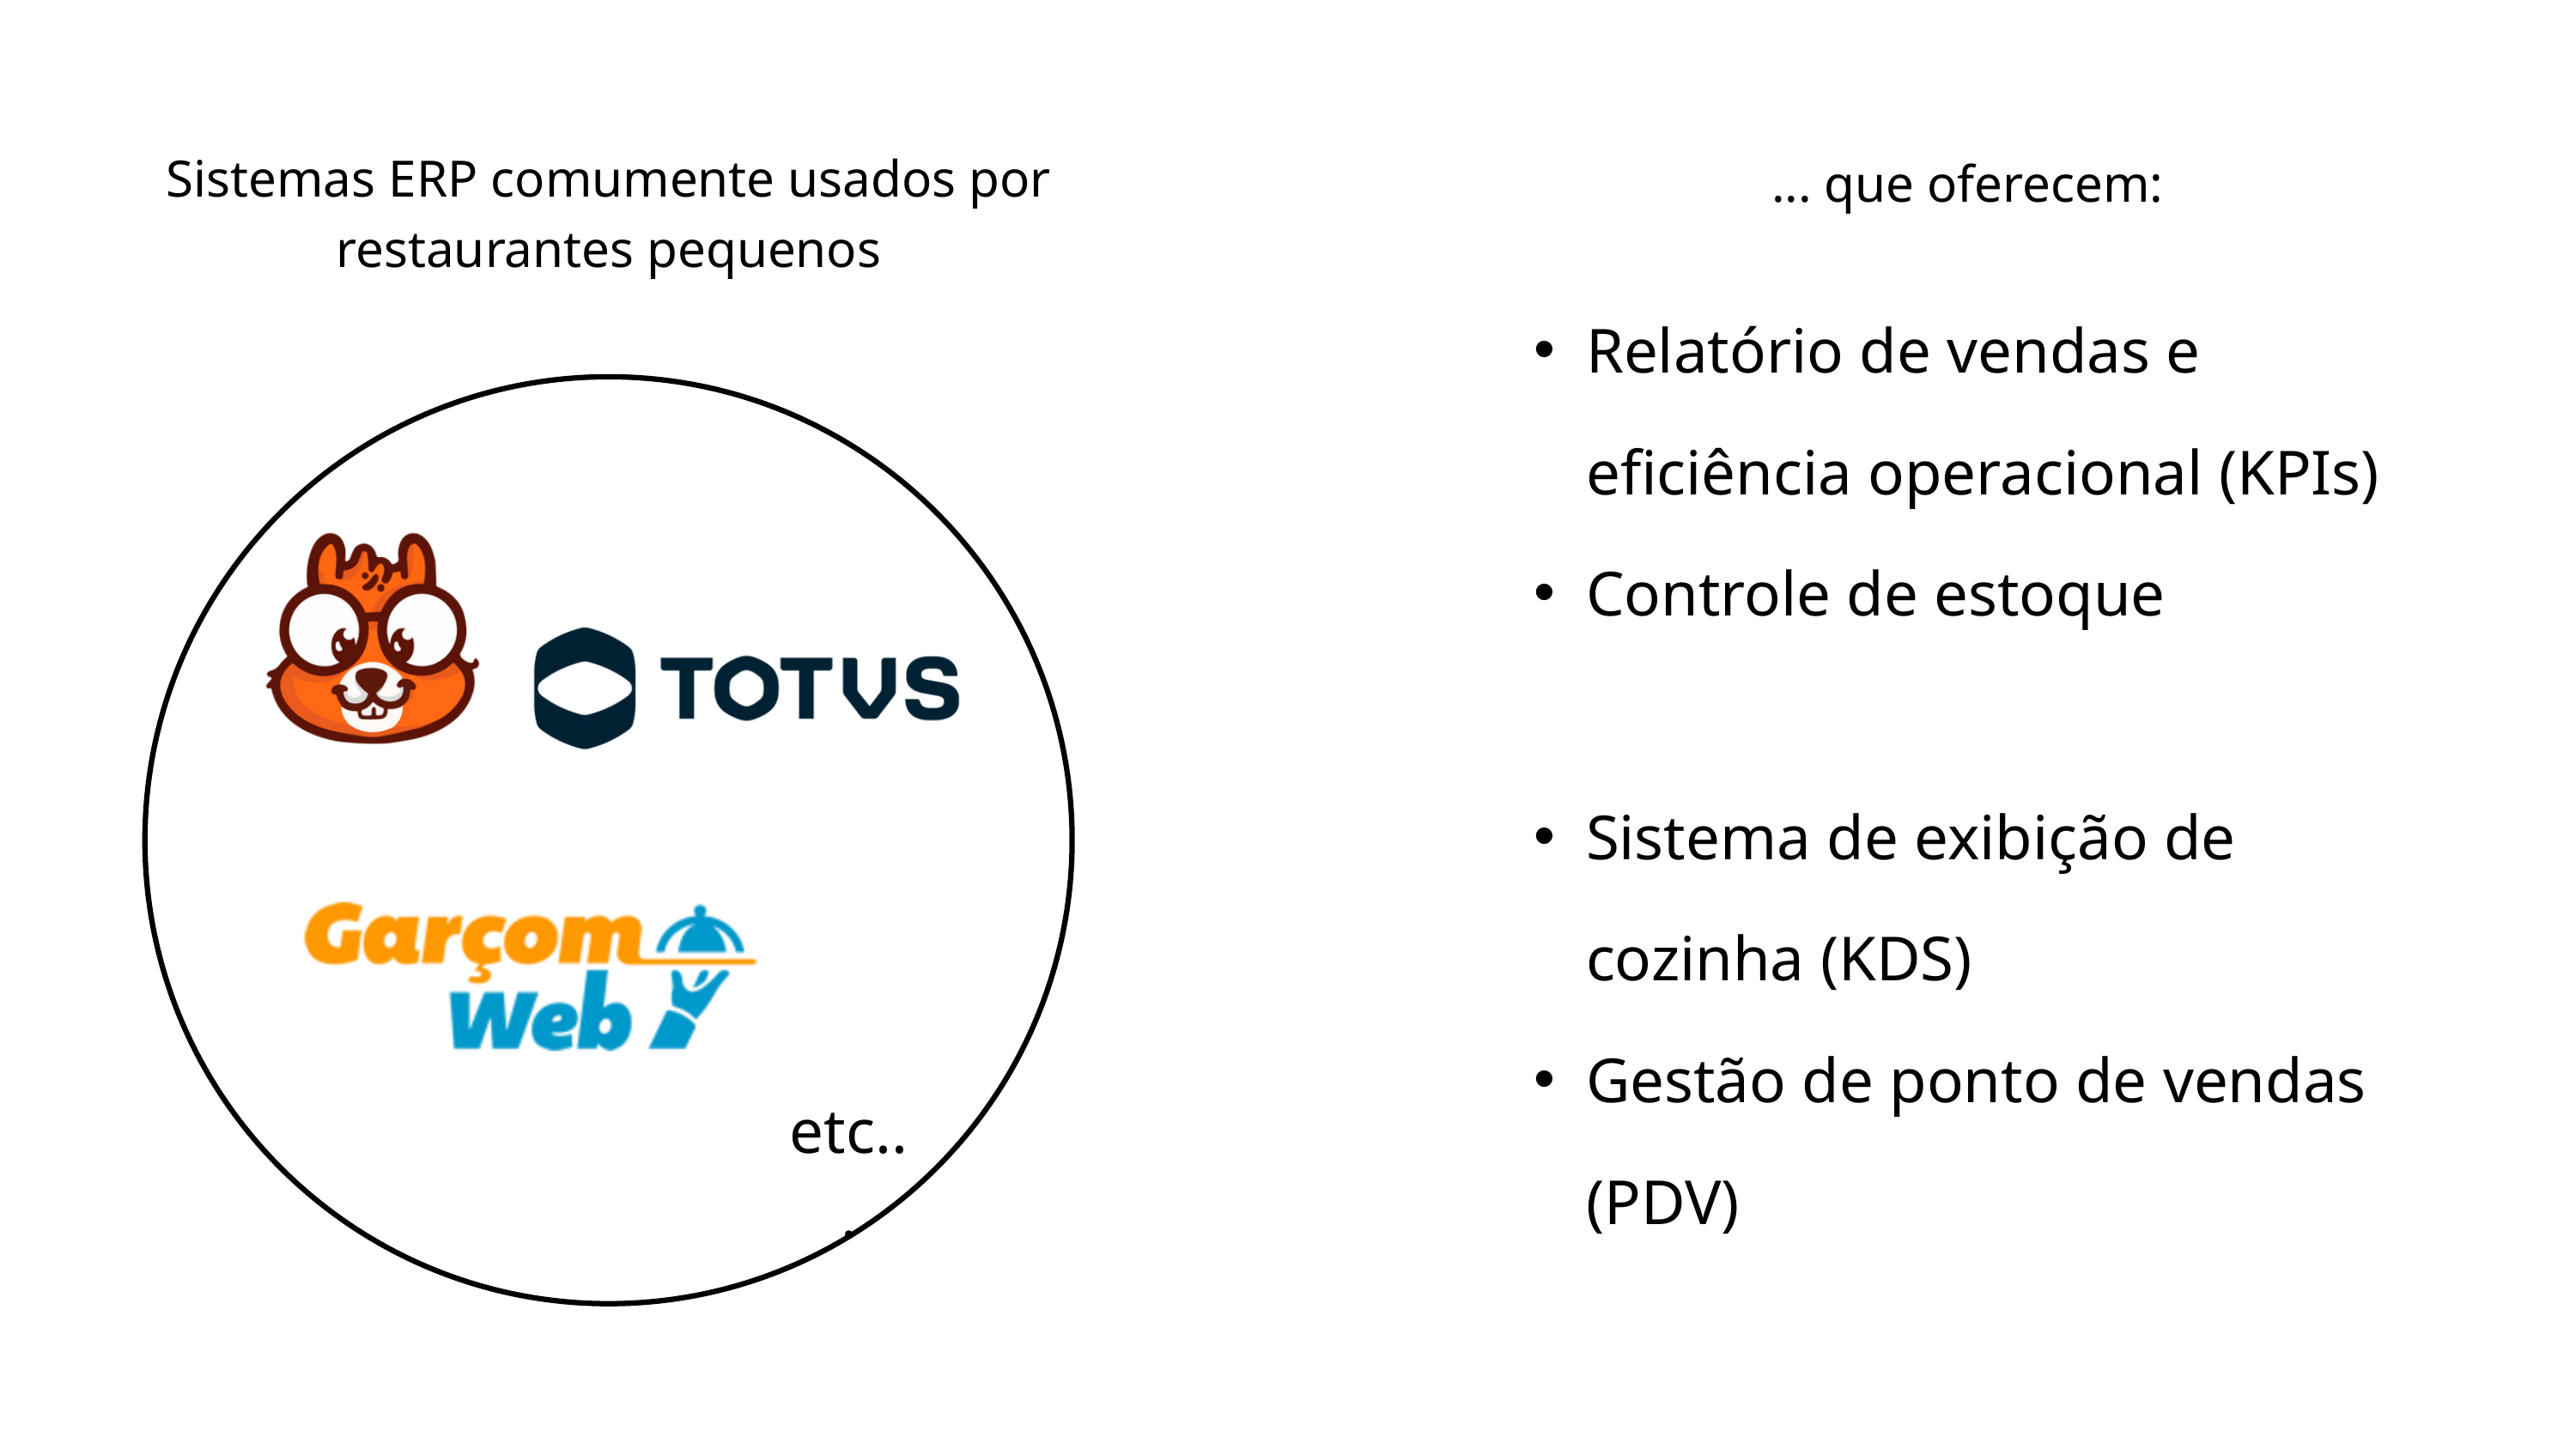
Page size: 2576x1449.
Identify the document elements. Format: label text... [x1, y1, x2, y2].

text_box Sistemas ERP comumente usados por restaurantes pequenos [144, 136, 1072, 277]
text_box Relatório de vendas e eficiência operacional (KPIs) Controle de estoque Sistema de exibição de cozinha (KDS) Gestão de ponto de vendas (PDV) [1482, 263, 2432, 1449]
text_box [144, 376, 1072, 1304]
text_box ... que oferecem: [1504, 142, 2432, 212]
